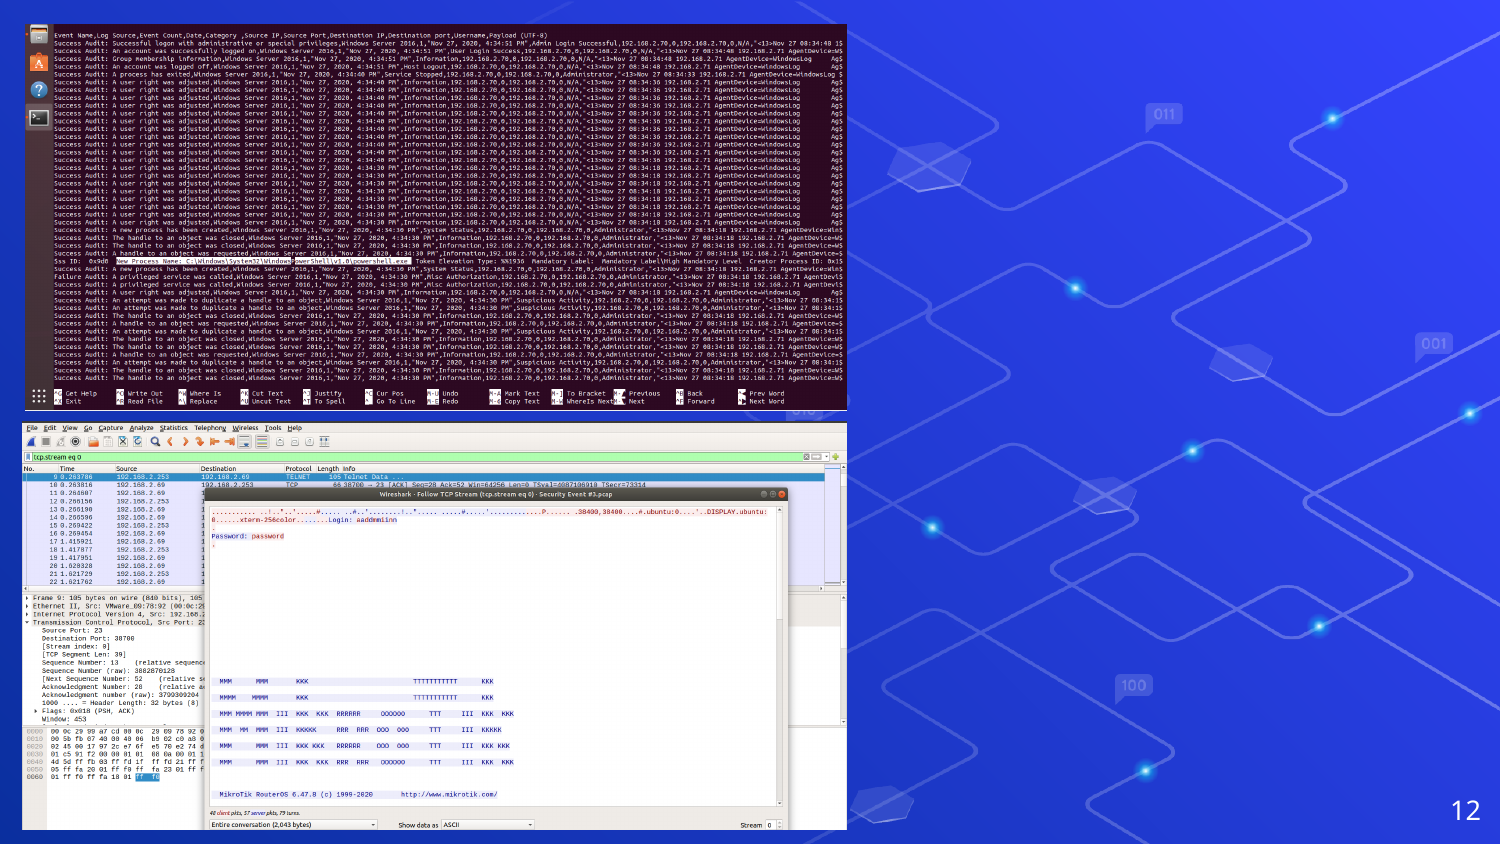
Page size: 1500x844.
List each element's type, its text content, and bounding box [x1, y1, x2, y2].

picture [0, 0, 1500, 844]
slide_number 12 [1391, 779, 1482, 844]
